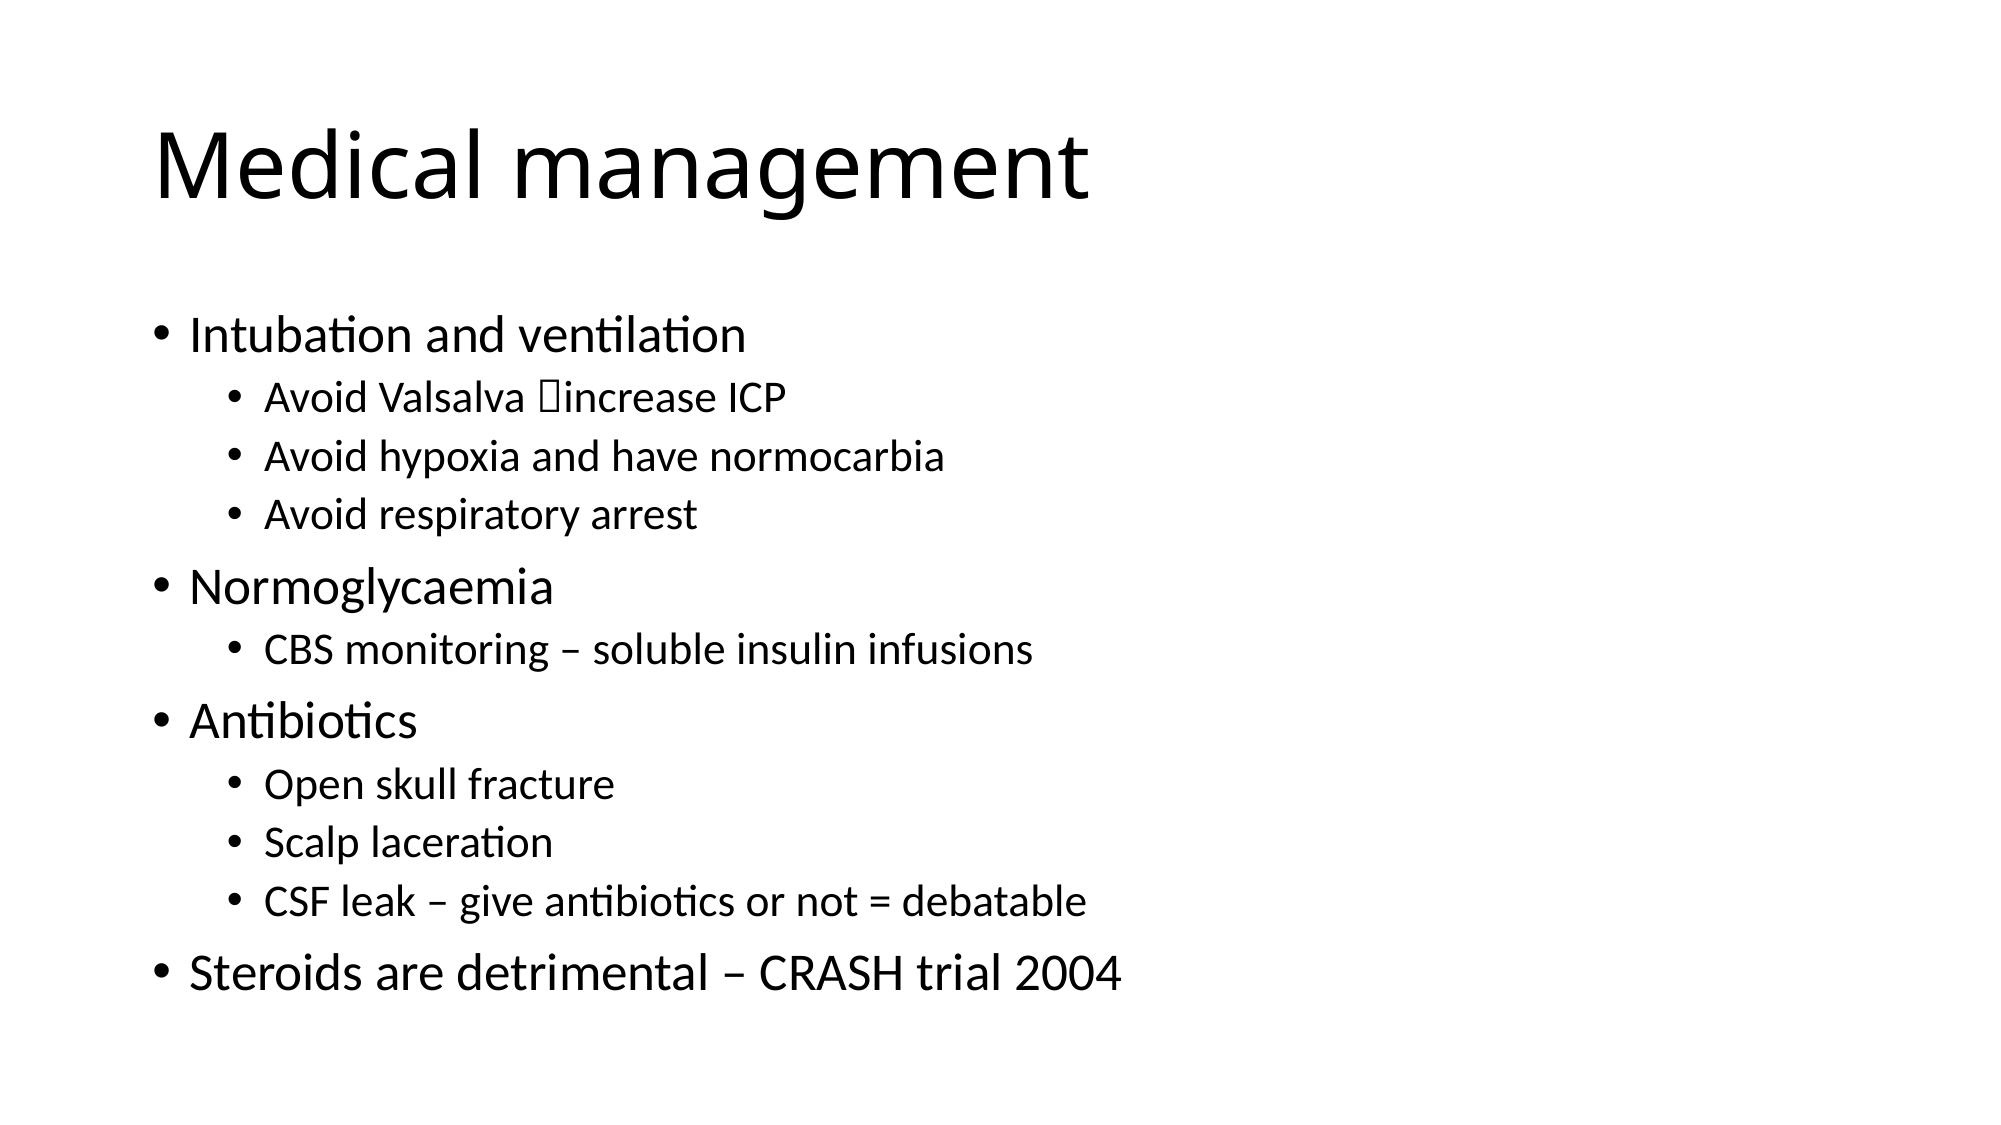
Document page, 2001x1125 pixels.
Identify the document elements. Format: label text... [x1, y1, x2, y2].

list Intubation and ventilation Avoid Valsalva increase ICP Avoid hypoxia and have normocarbia Avoid respiratory arrest Normoglycaemia CBS monitoring – soluble insulin infusions Antibiotics Open skull fracture Scalp laceration CSF leak – give antibiotics or not = debatable Steroids are detrimental – CRASH trial 2004 [137, 299, 1863, 1014]
title Medical management [137, 59, 1863, 278]
